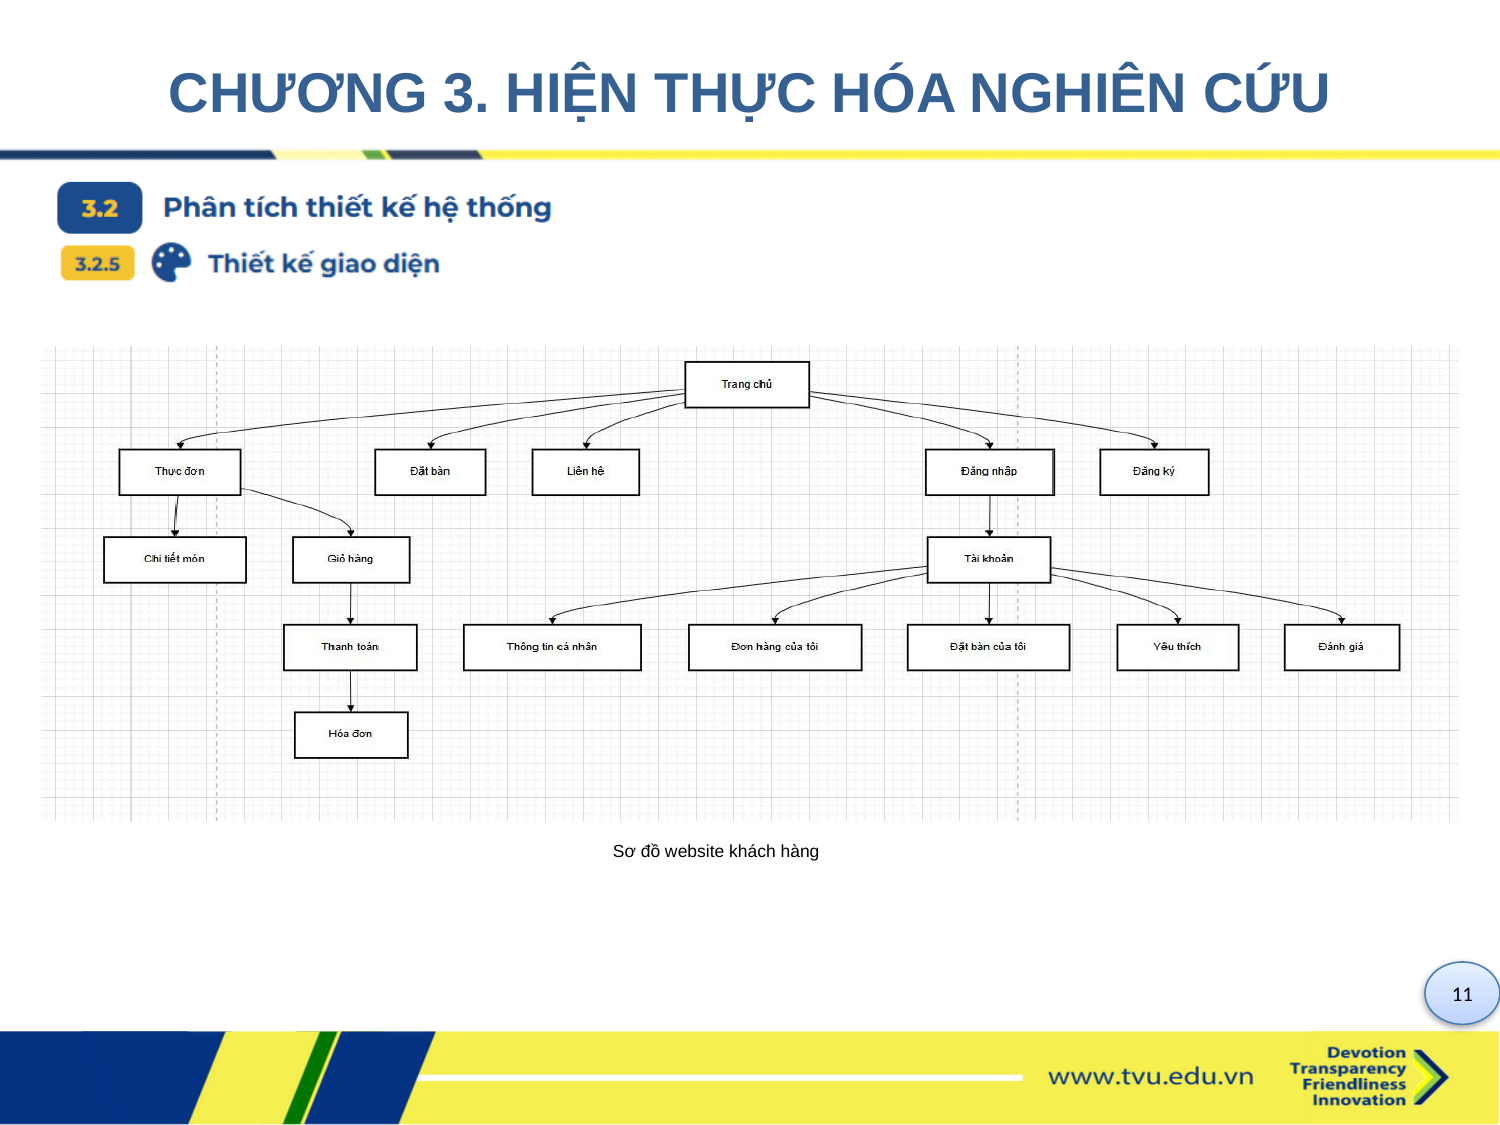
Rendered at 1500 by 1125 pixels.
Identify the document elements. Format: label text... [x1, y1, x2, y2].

text_box Sơ đồ website khách hàng [597, 829, 1040, 868]
title CHƯƠNG 3. HIỆN THỰC HÓA NGHIÊN CỨU [75, 48, 1425, 132]
picture [40, 345, 1460, 822]
picture [0, 1031, 1500, 1125]
picture [55, 175, 556, 236]
picture [0, 147, 1500, 162]
picture [55, 240, 453, 287]
text_box 11 [1424, 961, 1500, 1026]
